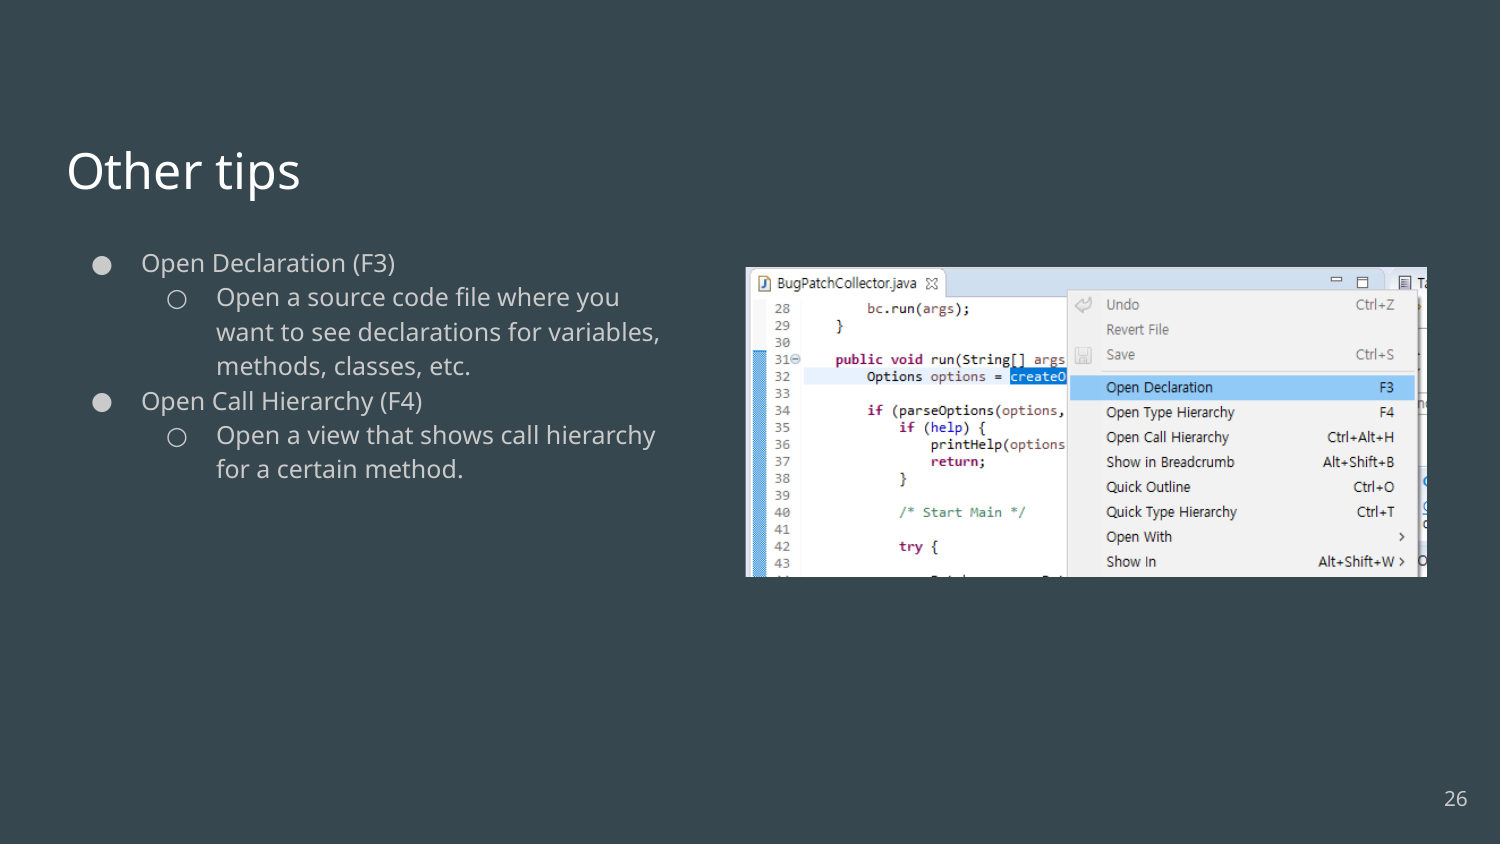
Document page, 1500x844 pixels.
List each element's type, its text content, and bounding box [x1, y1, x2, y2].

picture [745, 266, 1428, 577]
slide_number ‹#› [1392, 767, 1483, 833]
list Open Declaration (F3) Open a source code file where you want to see declarations for variables, methods, classes, etc. Open Call Hierarchy (F4) Open a view that shows call hierarchy for a certain method. [51, 227, 701, 750]
title Other tips [51, 91, 512, 216]
